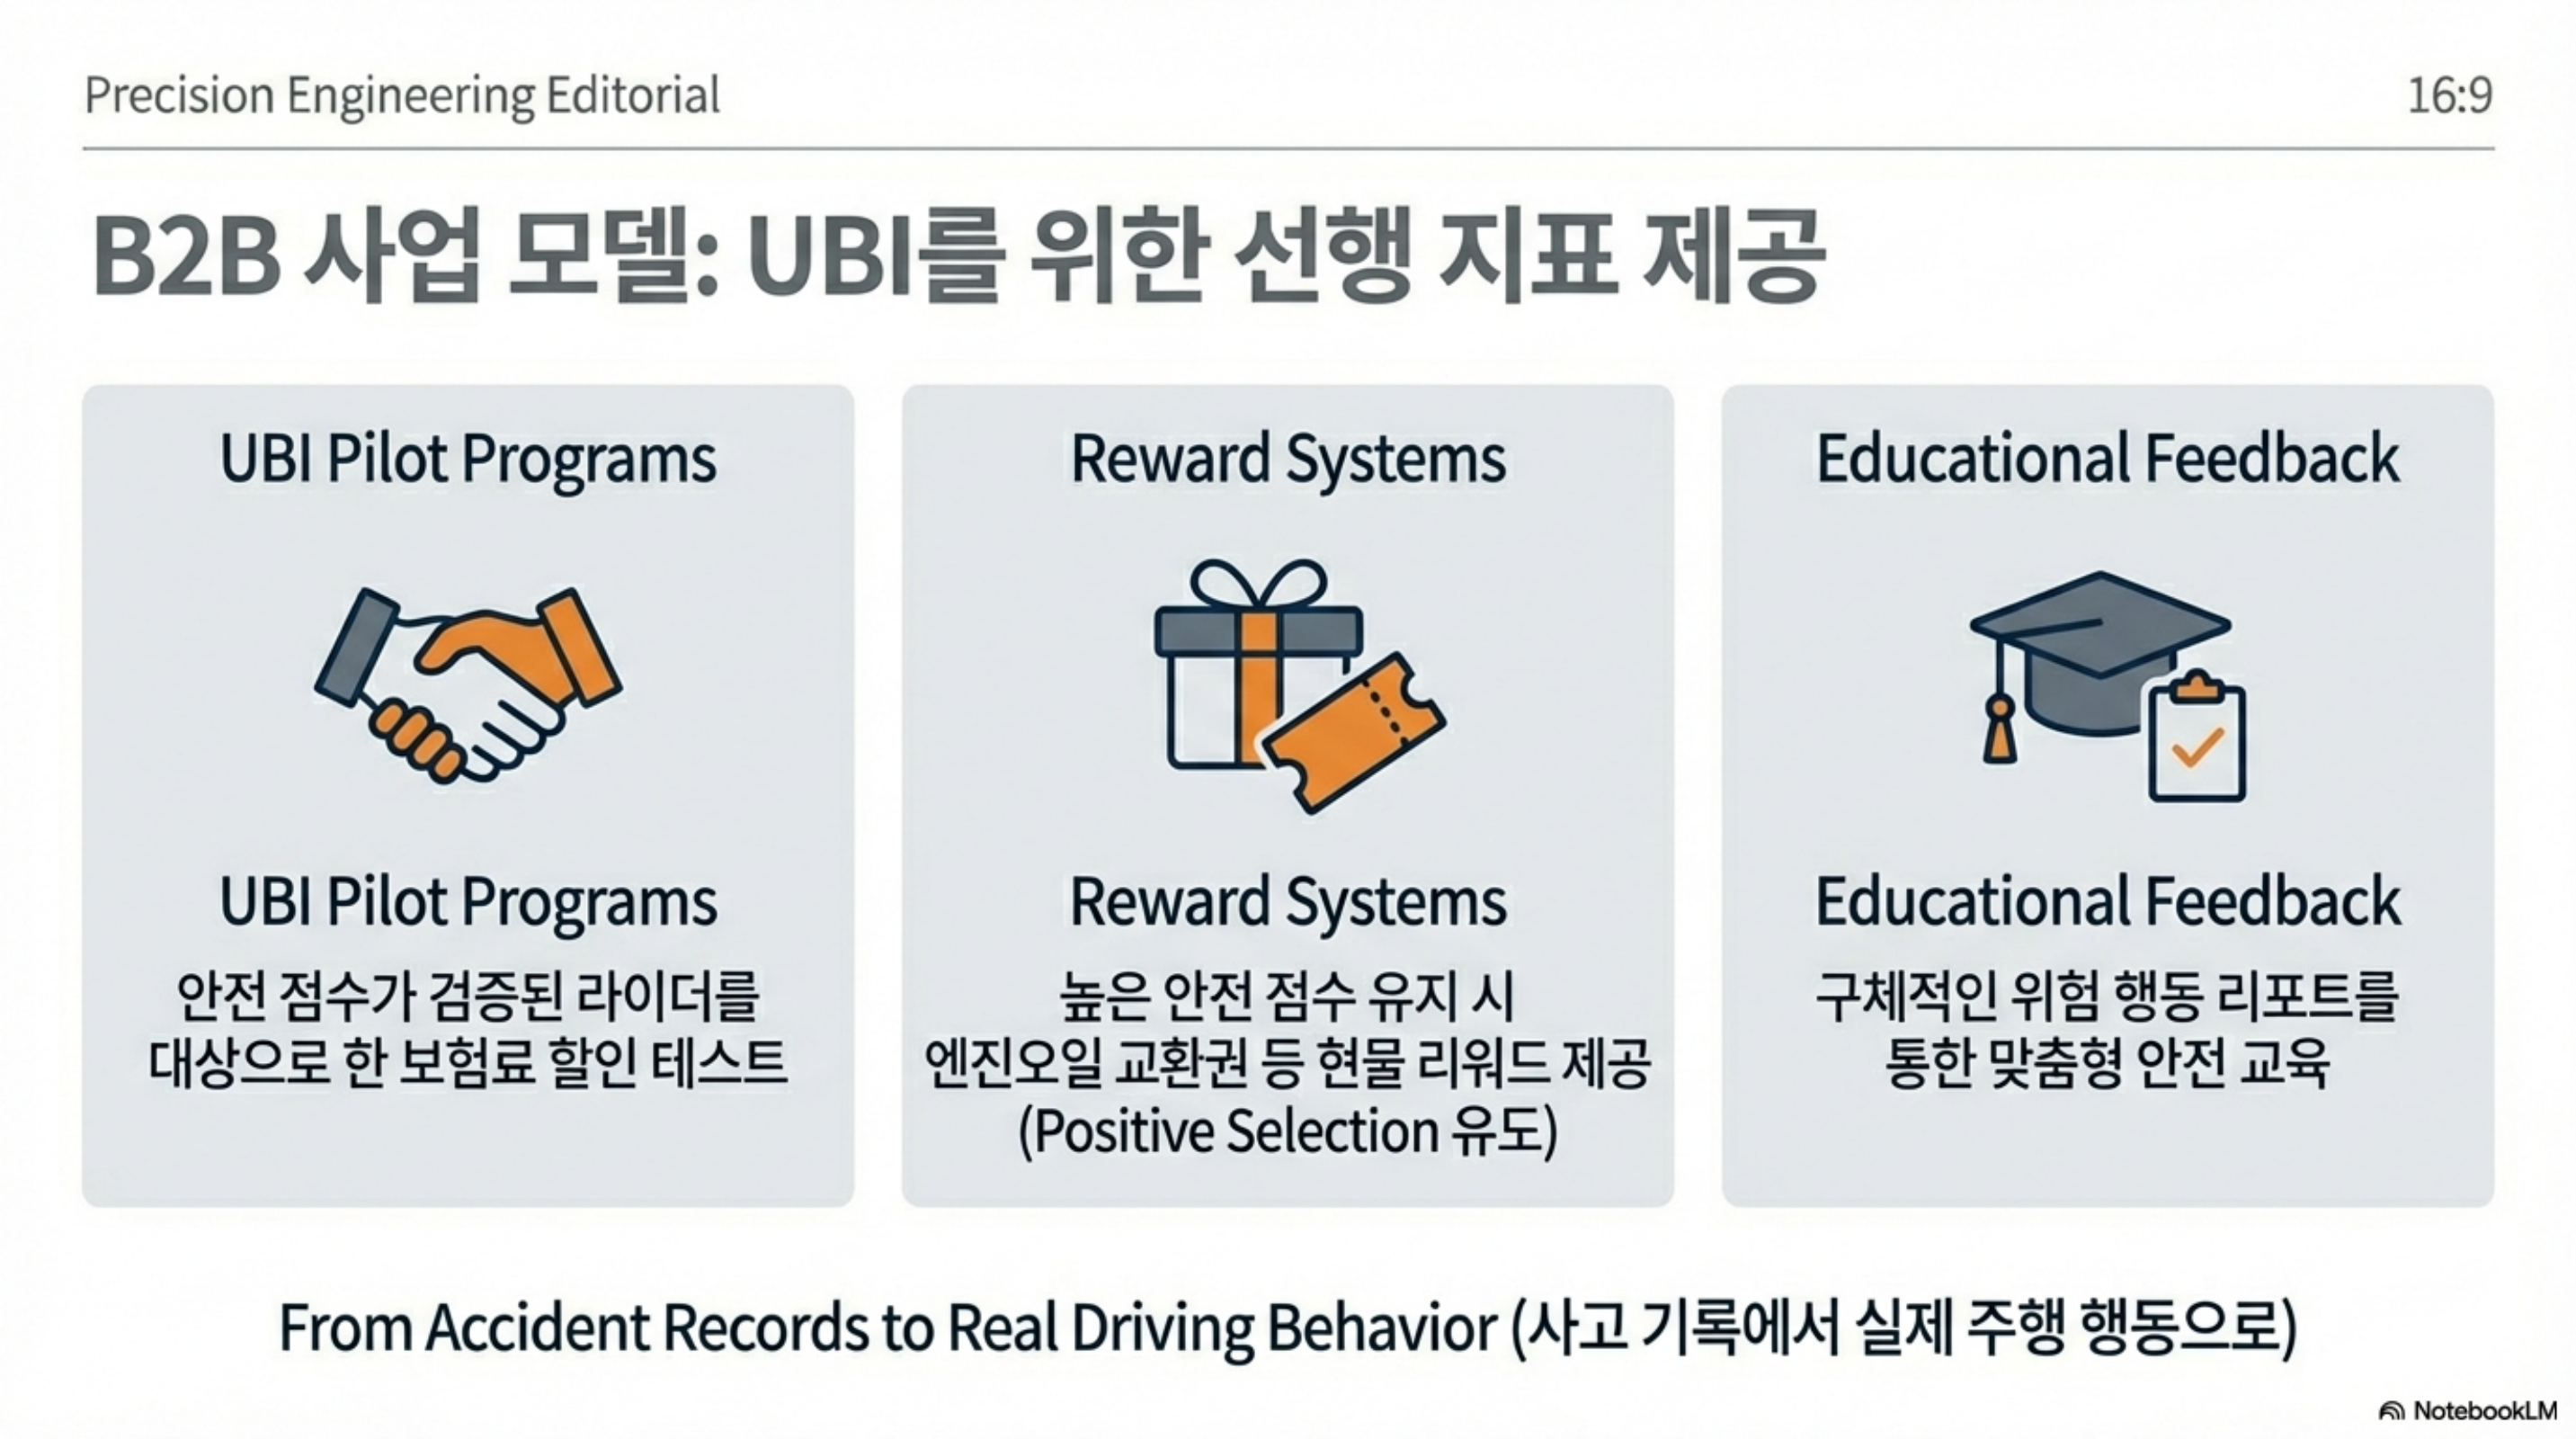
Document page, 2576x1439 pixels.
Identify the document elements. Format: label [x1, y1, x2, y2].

text_box [0, 0, 2576, 1439]
